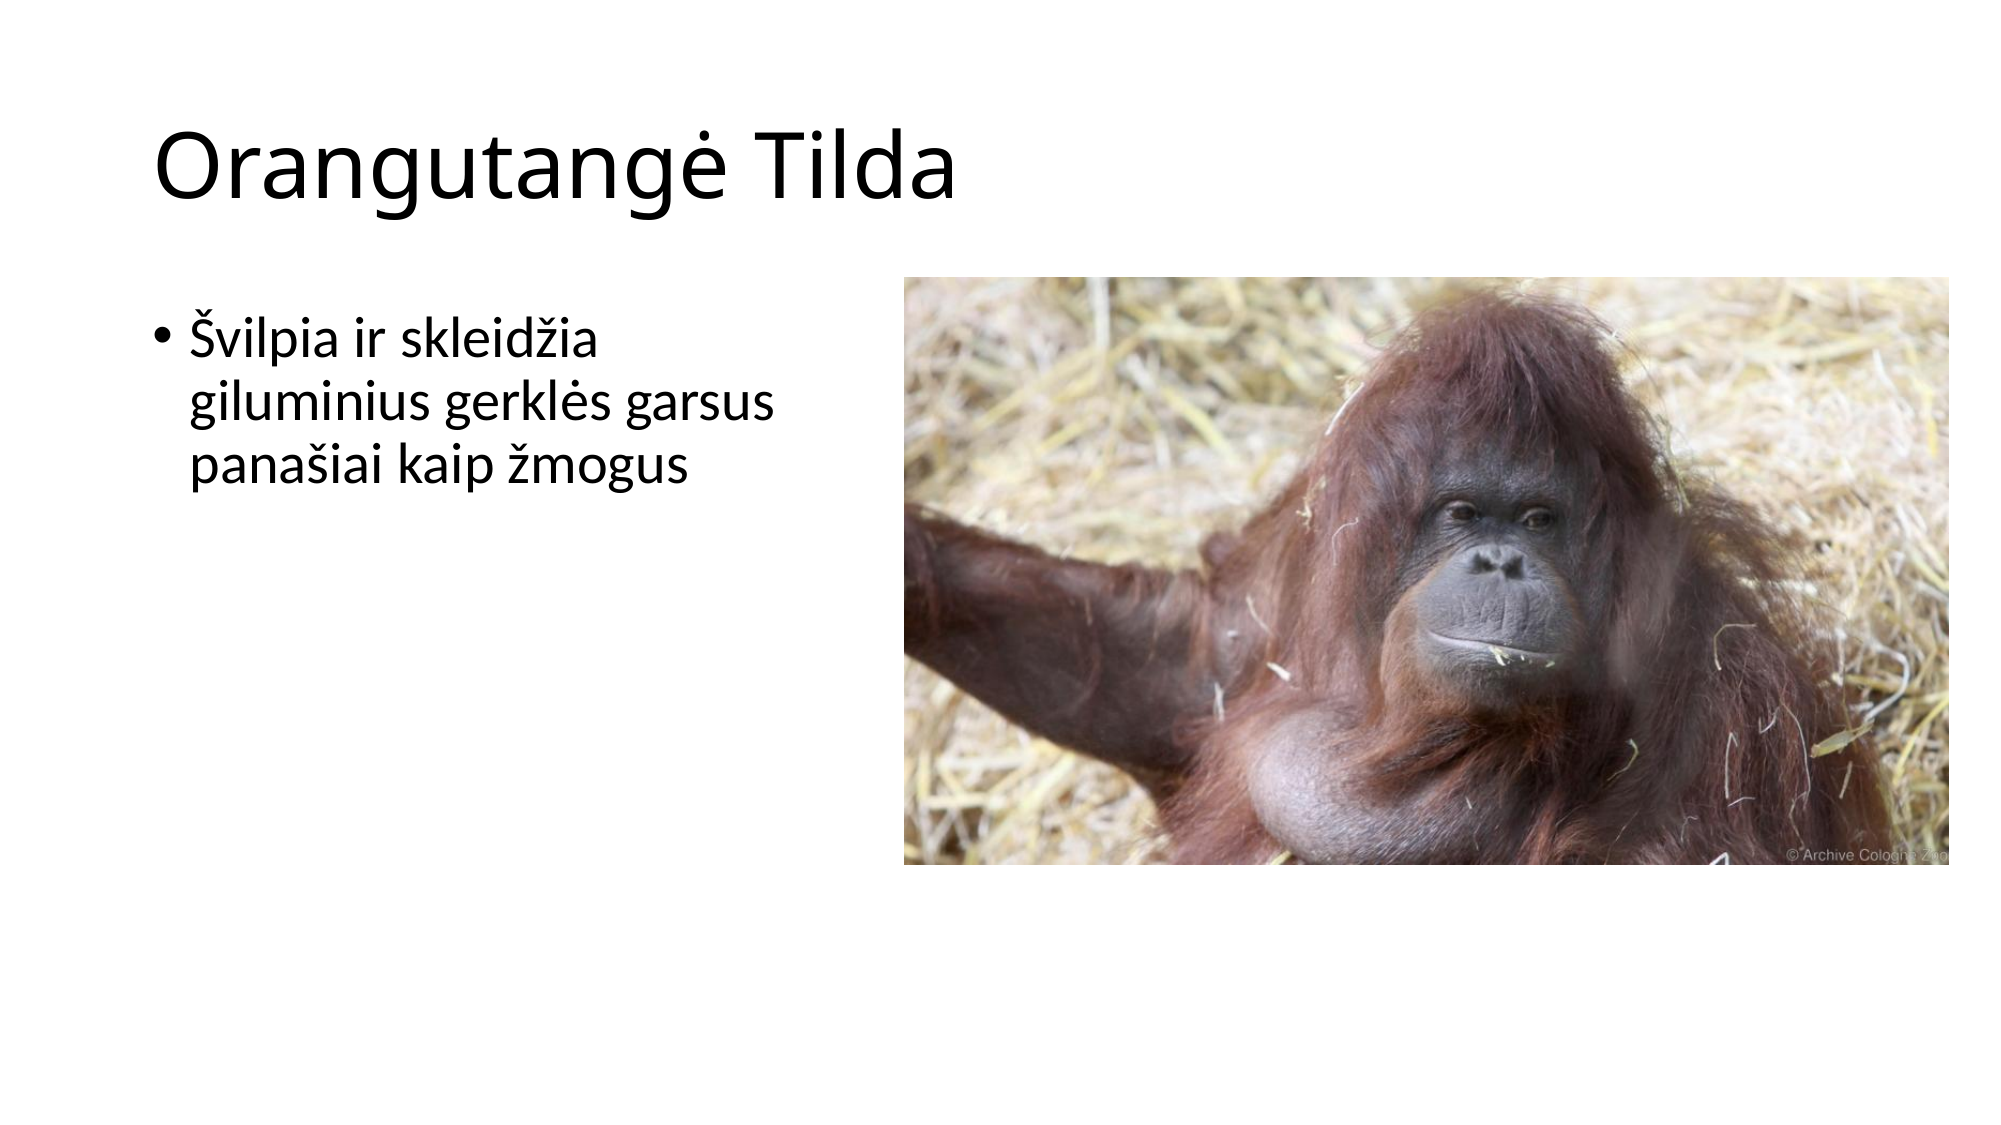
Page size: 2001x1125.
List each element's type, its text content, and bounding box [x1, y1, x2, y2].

picture [904, 277, 1949, 865]
title Orangutangė Tilda [137, 59, 1863, 278]
list Švilpia ir skleidžia giluminius gerklės garsus panašiai kaip žmogus [137, 299, 818, 1000]
